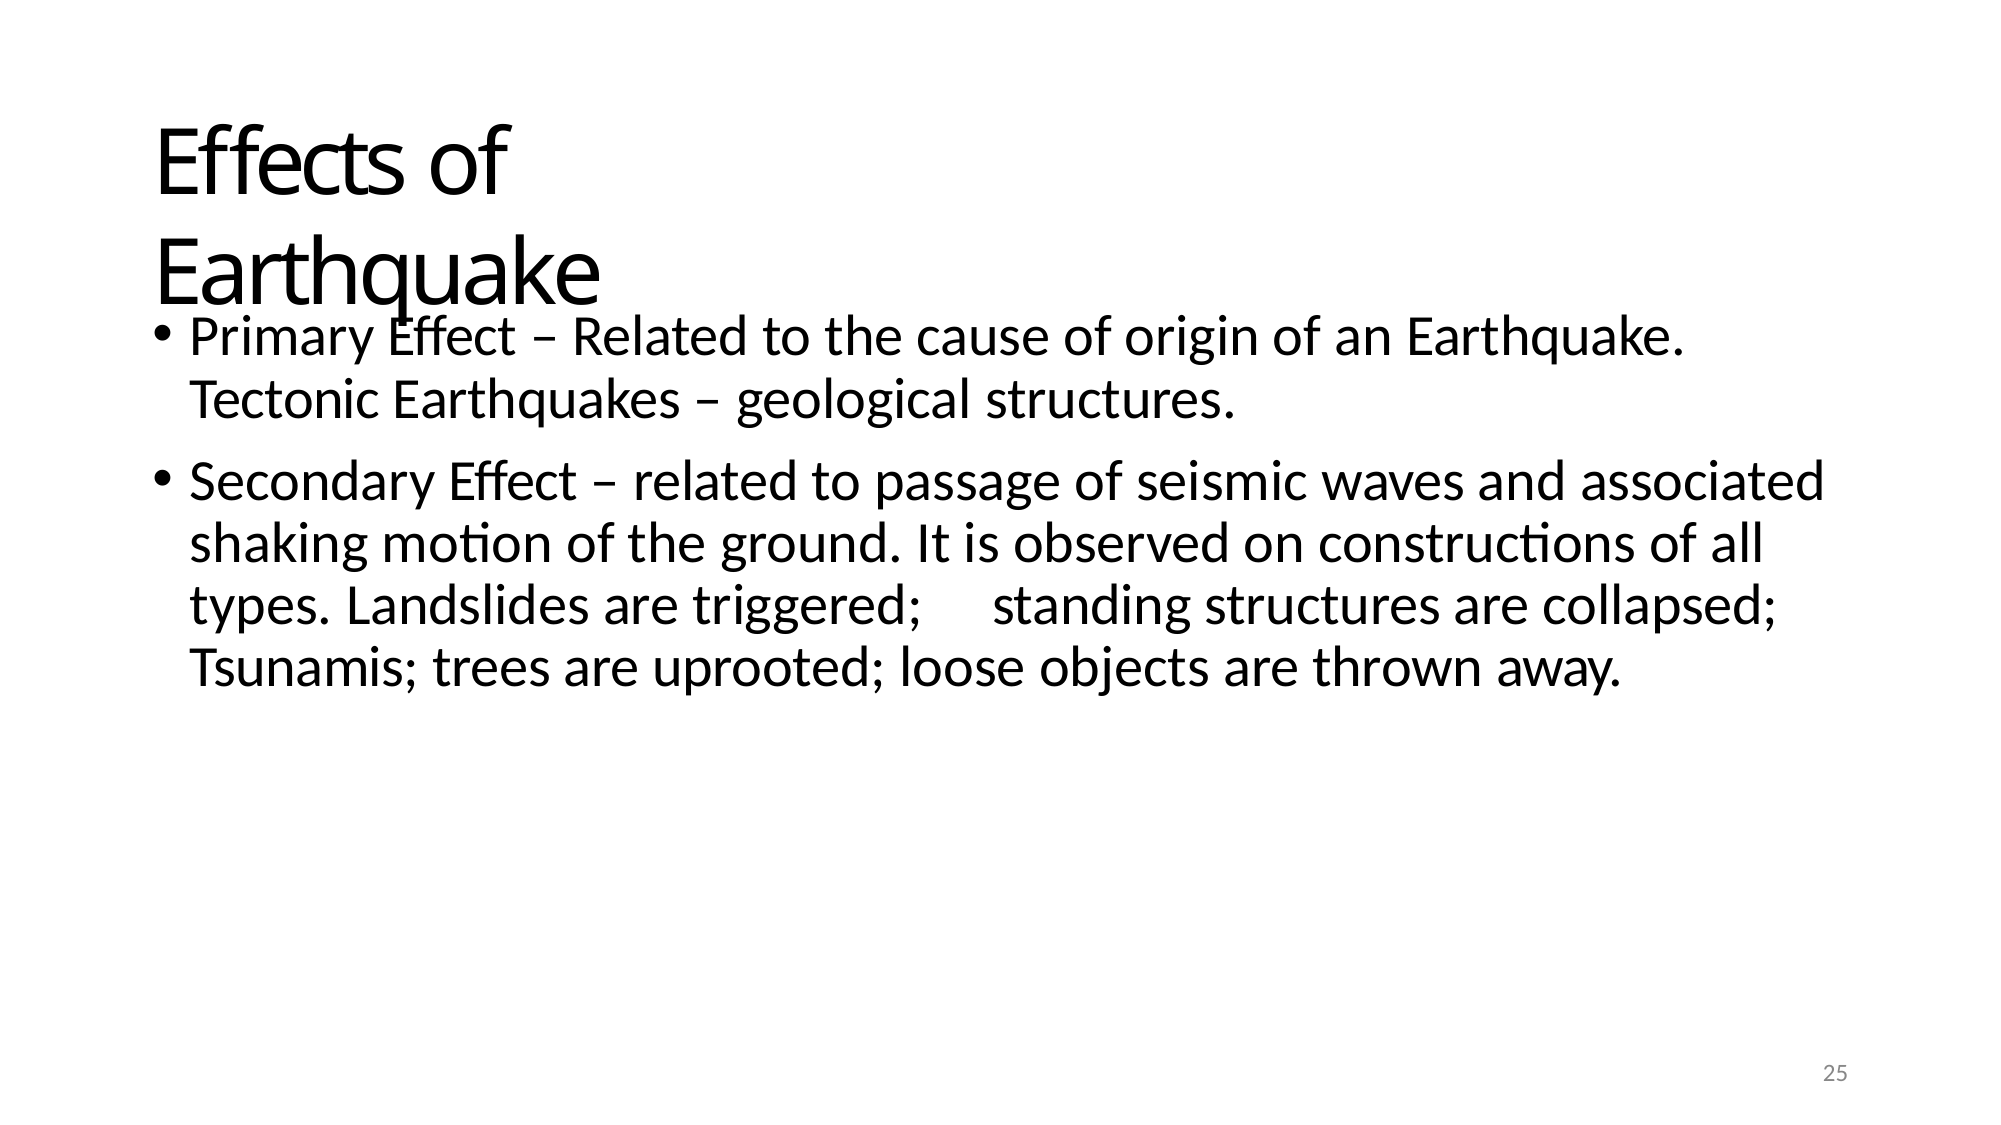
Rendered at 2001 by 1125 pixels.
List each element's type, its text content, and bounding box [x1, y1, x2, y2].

title Effects of Earthquake [150, 100, 931, 294]
text_box Primary Effect – Related to the cause of origin of an Earthquake. Tectonic Earthquakes – geological structures. Secondary Effect – related to passage of seismic waves and associated shaking motion of the ground. It is observed on constructions of all types. Landslides are triggered; standing structures are collapsed; Tsunamis; trees are uprooted; loose objects are thrown away. [150, 294, 1844, 700]
text_box 24 [1816, 1060, 1855, 1087]
